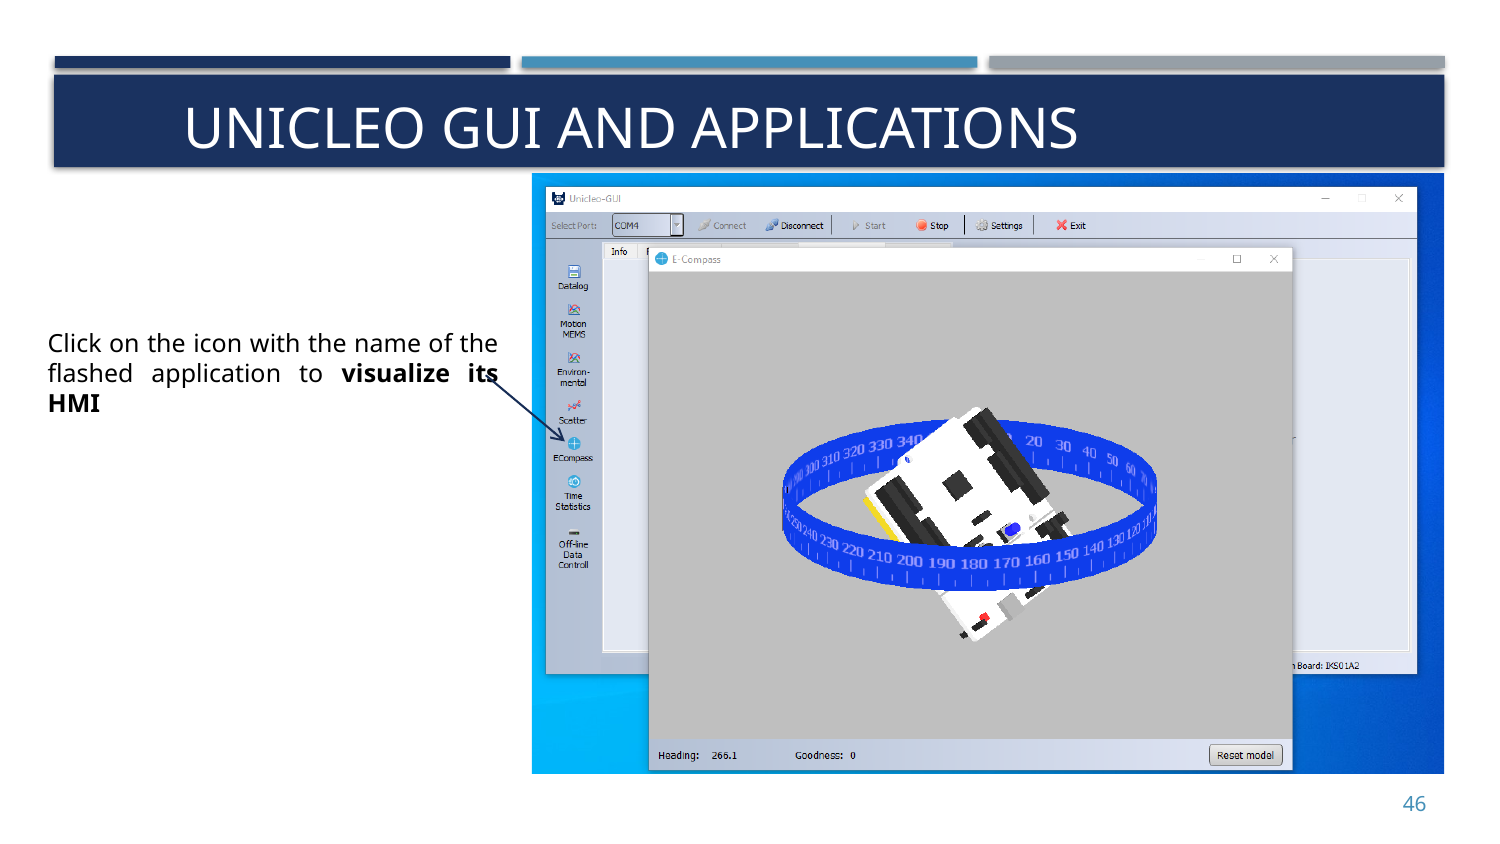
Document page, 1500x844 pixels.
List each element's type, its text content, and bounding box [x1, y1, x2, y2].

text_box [485, 374, 566, 442]
title Unicleo gui and applications [168, 84, 1351, 168]
picture [546, 173, 1445, 774]
text_box 46 [1315, 783, 1442, 815]
text_box Click on the icon with the name of the flashed application to visualize its HMI [32, 320, 514, 425]
